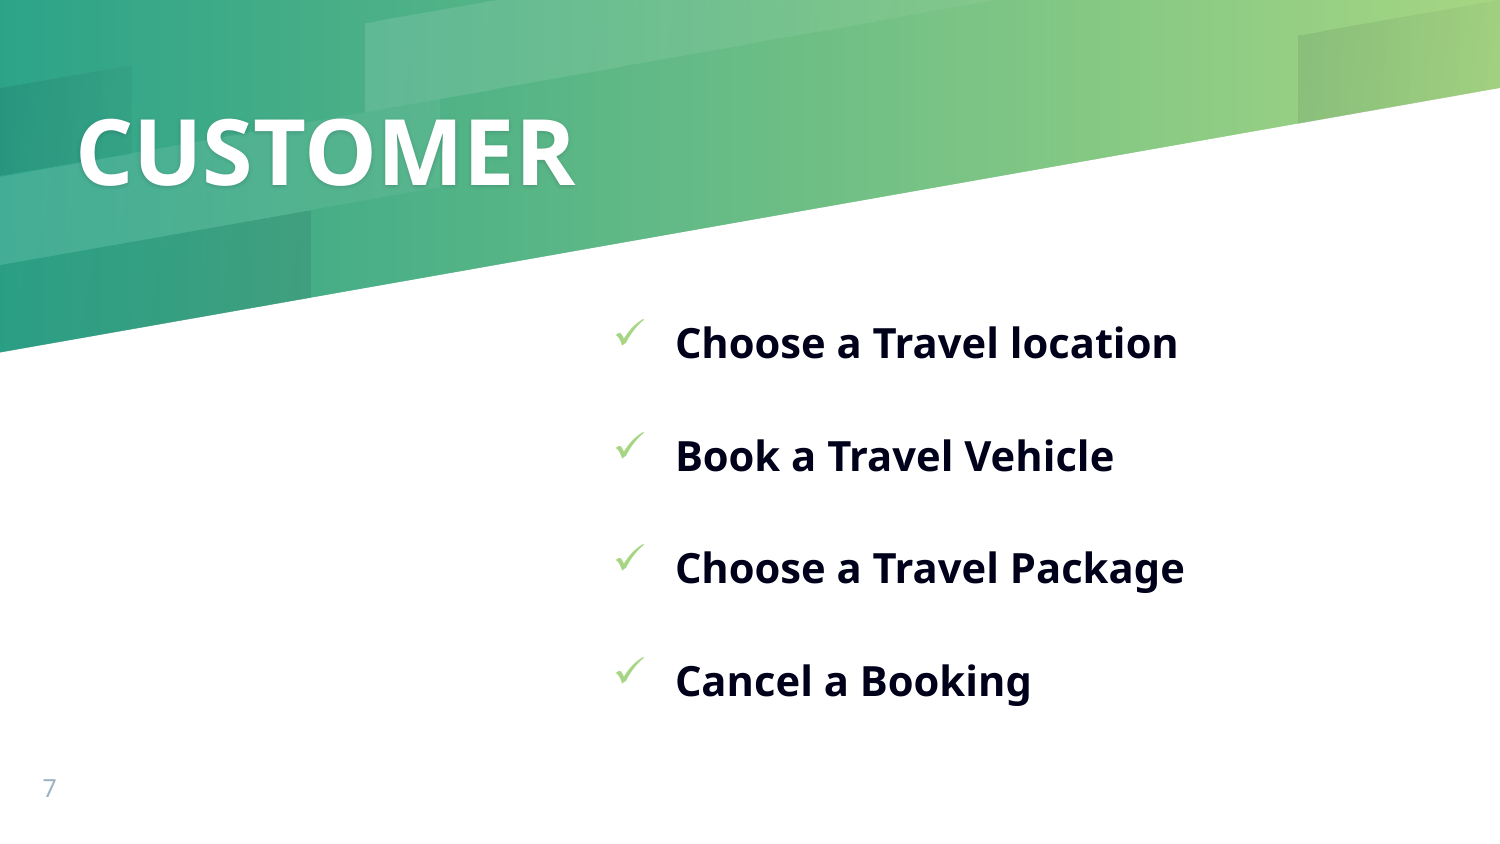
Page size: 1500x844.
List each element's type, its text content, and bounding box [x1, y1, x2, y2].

list Choose a Travel location Book a Travel Vehicle Choose a Travel Package Cancel a Booking [600, 266, 1500, 721]
slide_number 7 [42, 766, 122, 807]
title CUSTOMER [75, 0, 975, 298]
